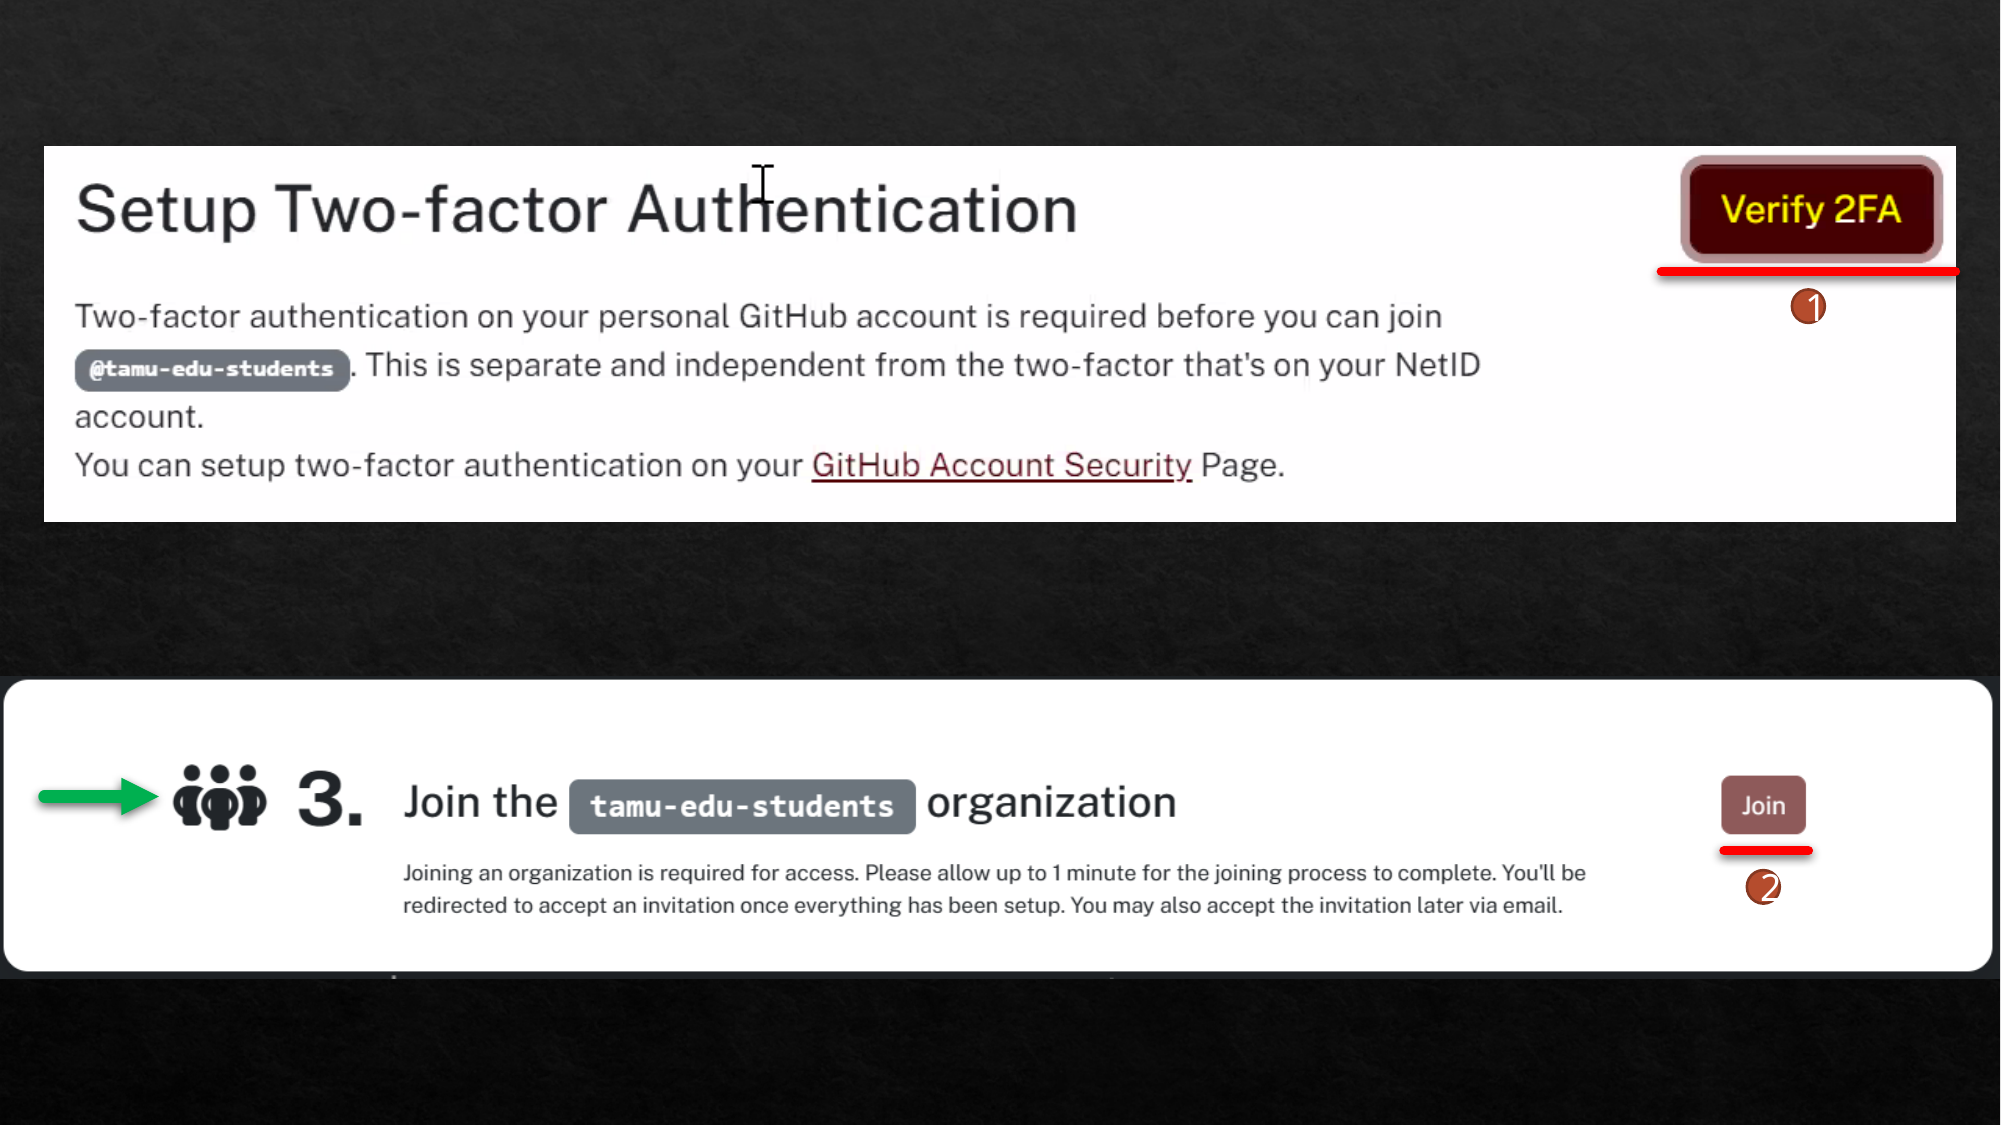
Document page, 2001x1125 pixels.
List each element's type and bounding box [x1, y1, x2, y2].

picture [44, 145, 1956, 522]
picture [0, 676, 2000, 980]
